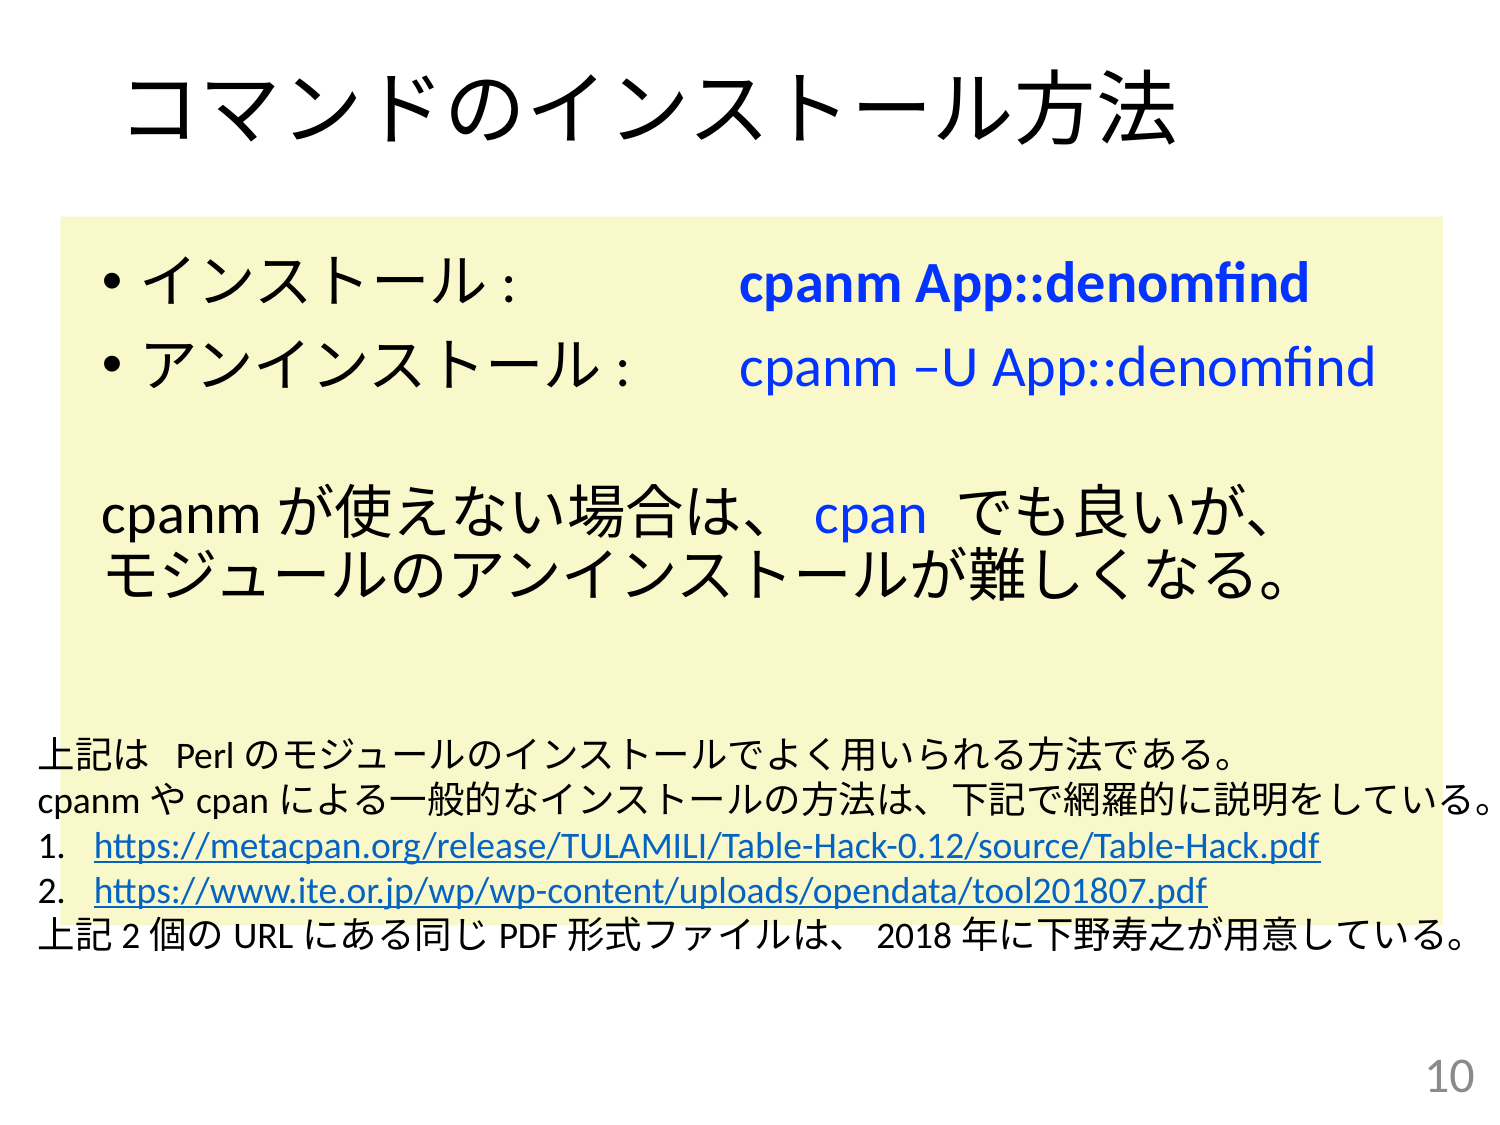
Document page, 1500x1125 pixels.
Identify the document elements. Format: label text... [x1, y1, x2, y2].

text_box 上記は Perlのモジュールのインストールでよく用いられる方法である。 cpanmやcpanによる一般的なインストールの方法は、下記で網羅的に説明をしている。 https://metacpan.org/release/TULAMILI/Table-Hack-0.12/source/Table-Hack.pdf https://www.ite.or.jp/wp/wp-content/uploads/opendata/tool201807.pdf 上記2個のURLにある同じPDF形式ファイルは、2018年に下野寿之が用意している。 [22, 723, 1500, 964]
list インストール: cpanm App::denomfind アンインストール: cpanm –U App::denomfind cpanmが使えない場合は、cpan でも良いが、 モジュールのアンインストールが難しくなる。 [60, 216, 1443, 723]
title コマンドのインストール方法 [103, 59, 1397, 164]
slide_number 10 [1152, 1042, 1490, 1103]
